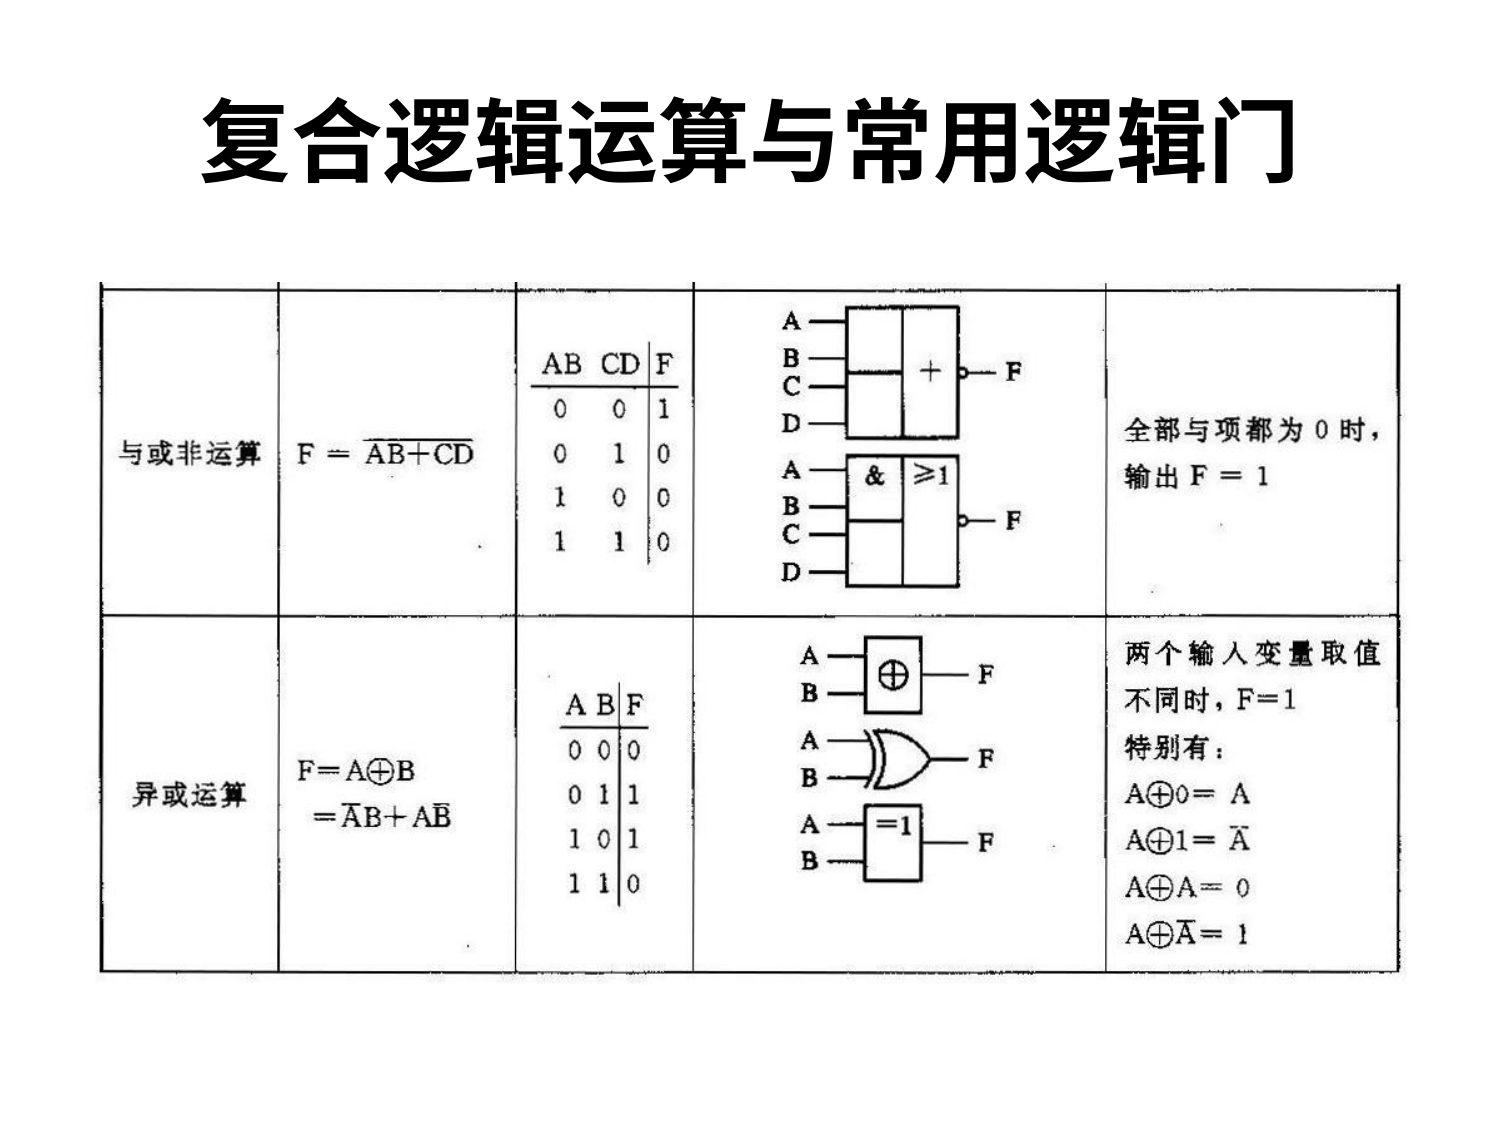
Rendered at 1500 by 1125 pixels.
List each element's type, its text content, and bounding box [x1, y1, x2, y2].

title 复合逻辑运算与常用逻辑门 [74, 44, 1426, 233]
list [86, 283, 1413, 985]
